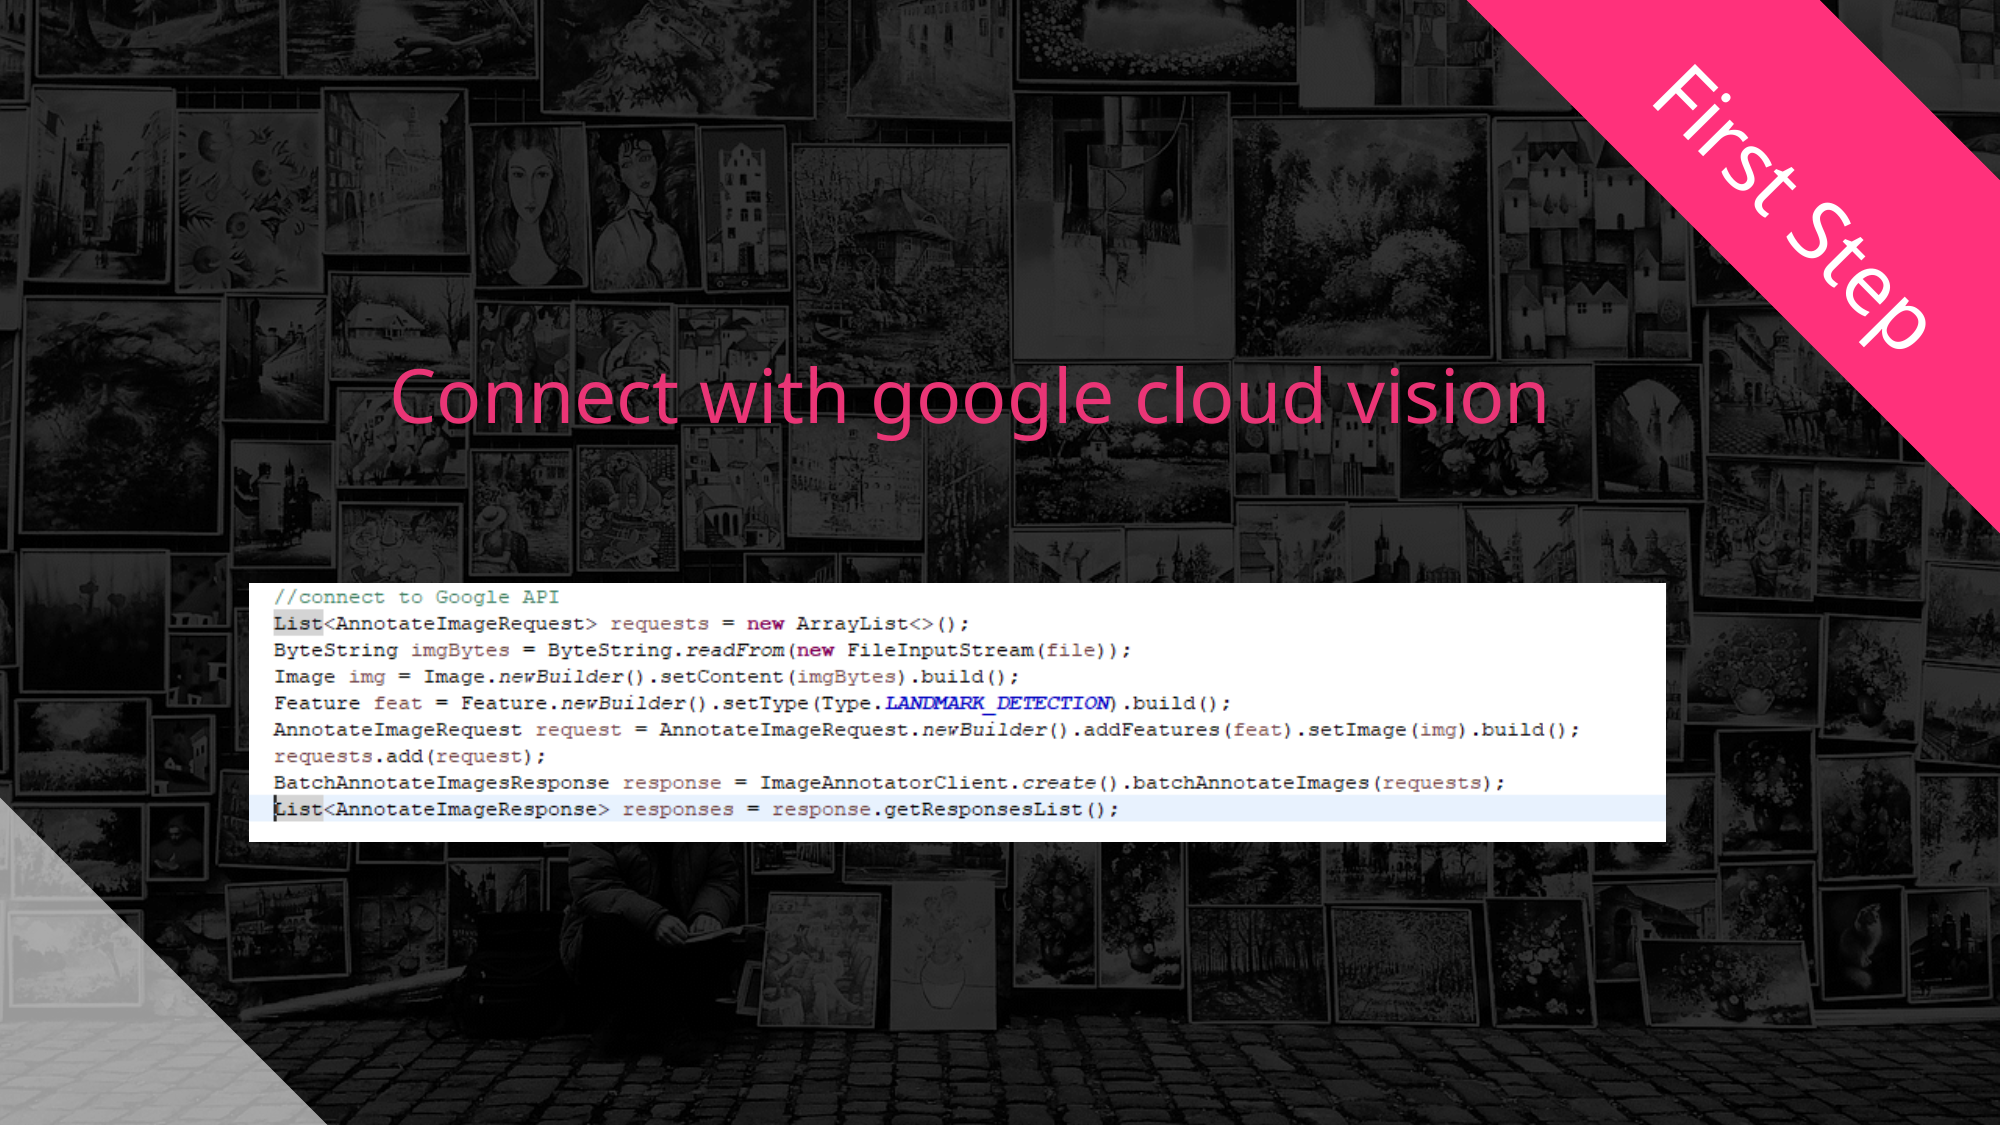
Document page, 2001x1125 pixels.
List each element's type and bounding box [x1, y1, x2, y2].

picture [0, 0, 2000, 1125]
text_box [1530, 148, 2000, 266]
